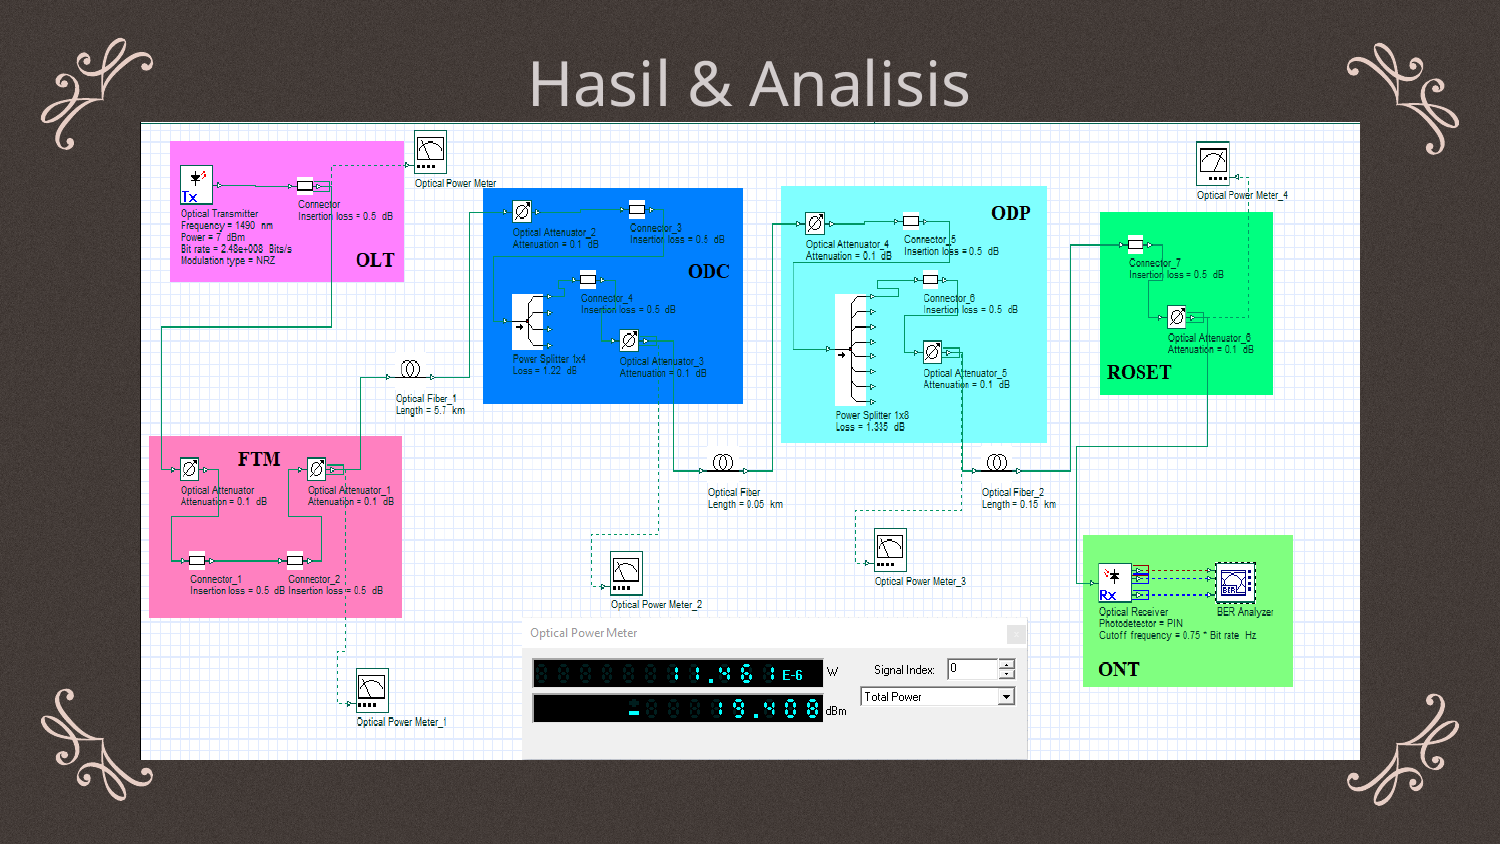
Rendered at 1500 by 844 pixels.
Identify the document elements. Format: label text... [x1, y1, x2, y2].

picture [140, 122, 1360, 760]
title Hasil & Analisis [118, 28, 1382, 123]
